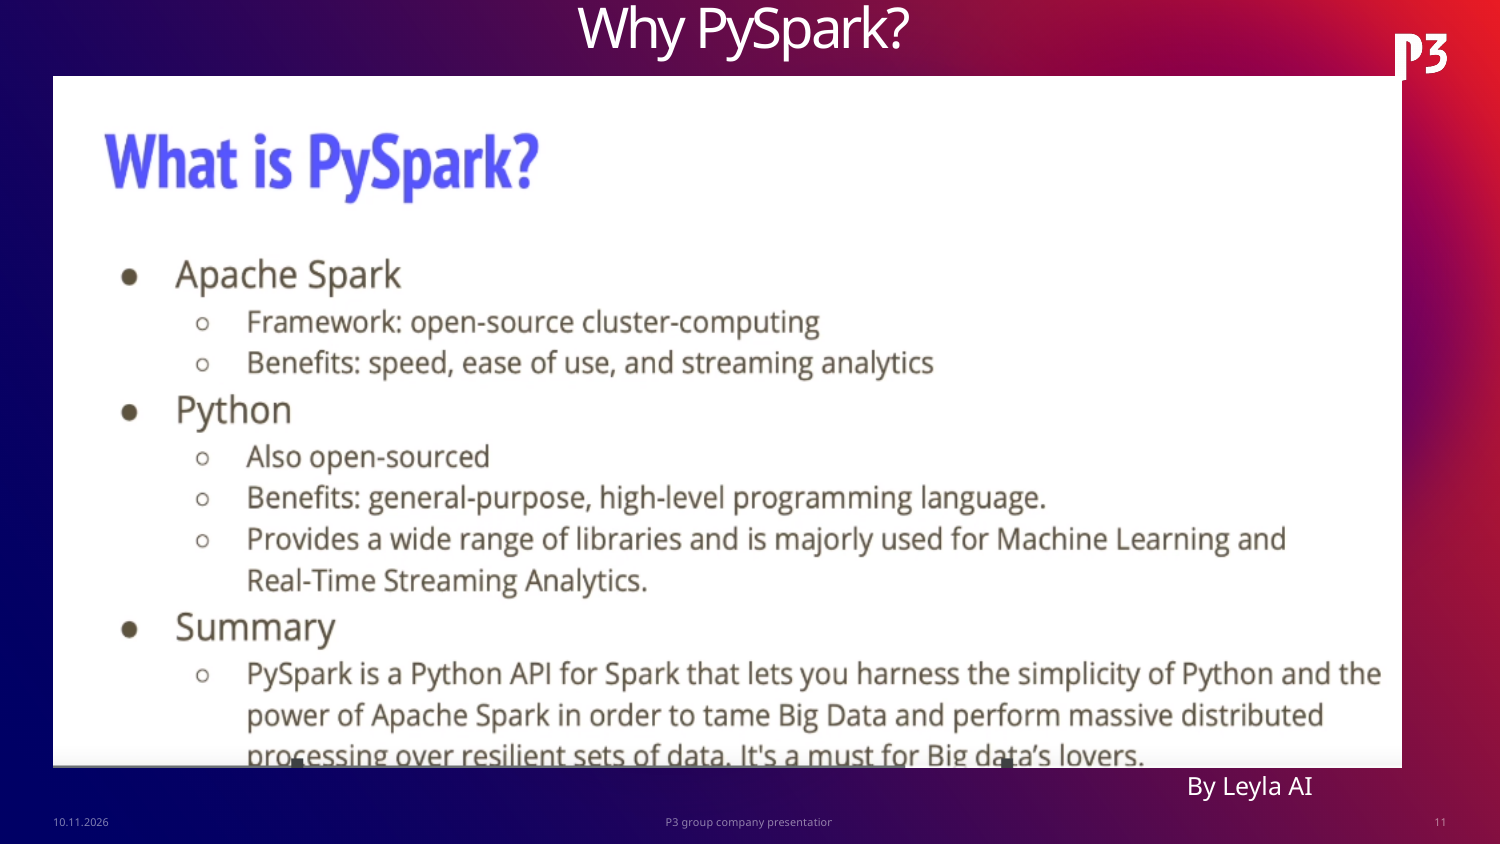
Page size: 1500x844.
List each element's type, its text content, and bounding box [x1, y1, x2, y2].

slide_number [53, 815, 135, 831]
picture [0, 62, 1500, 844]
slide_number 11 [1391, 815, 1447, 831]
list Why PySpark? [0, 0, 1500, 62]
footer P3 group company presentation [397, 815, 1103, 831]
text_box By Leyla AI [1172, 763, 1435, 809]
